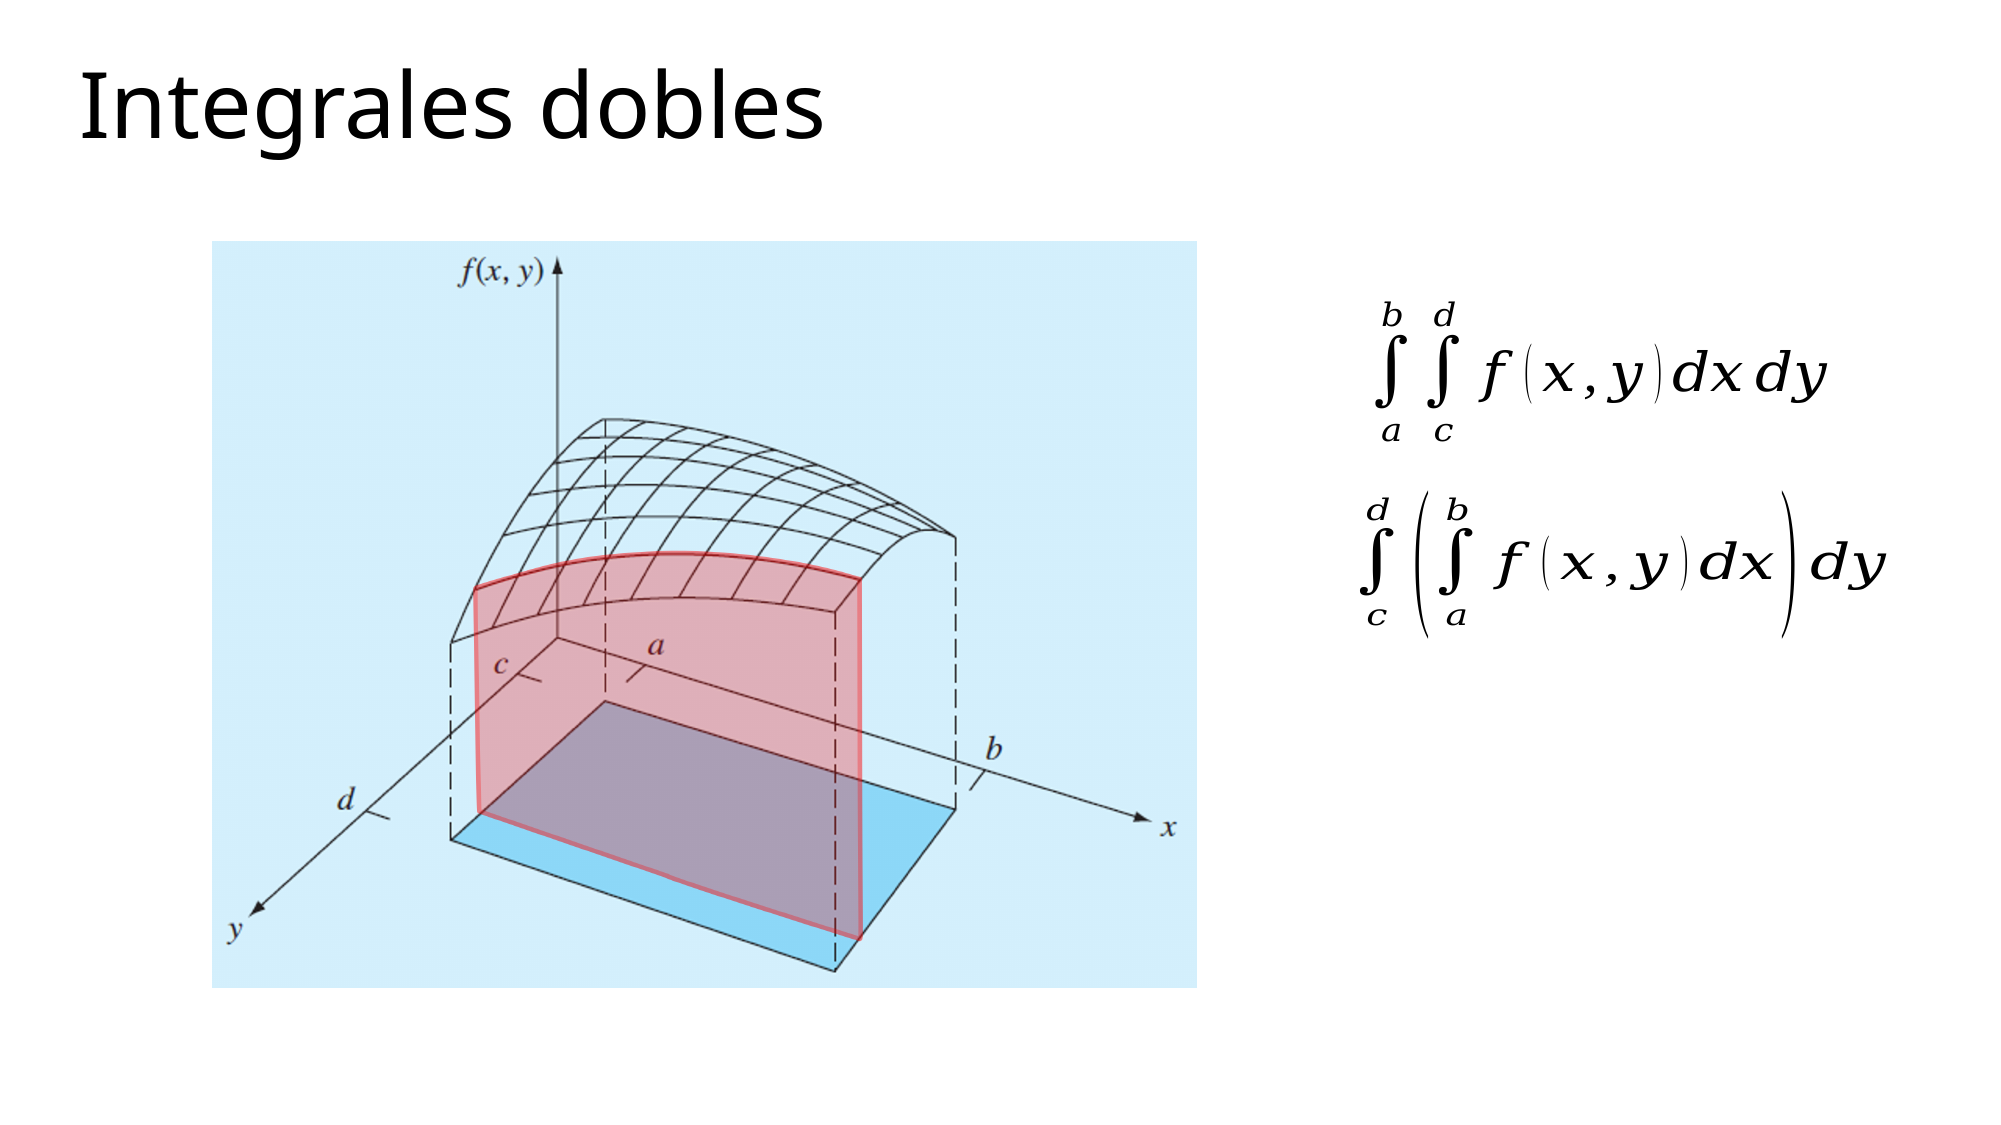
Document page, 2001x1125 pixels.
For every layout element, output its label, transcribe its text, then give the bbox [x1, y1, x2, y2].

picture [212, 241, 1197, 988]
text_box Integrales dobles [64, 0, 1790, 218]
